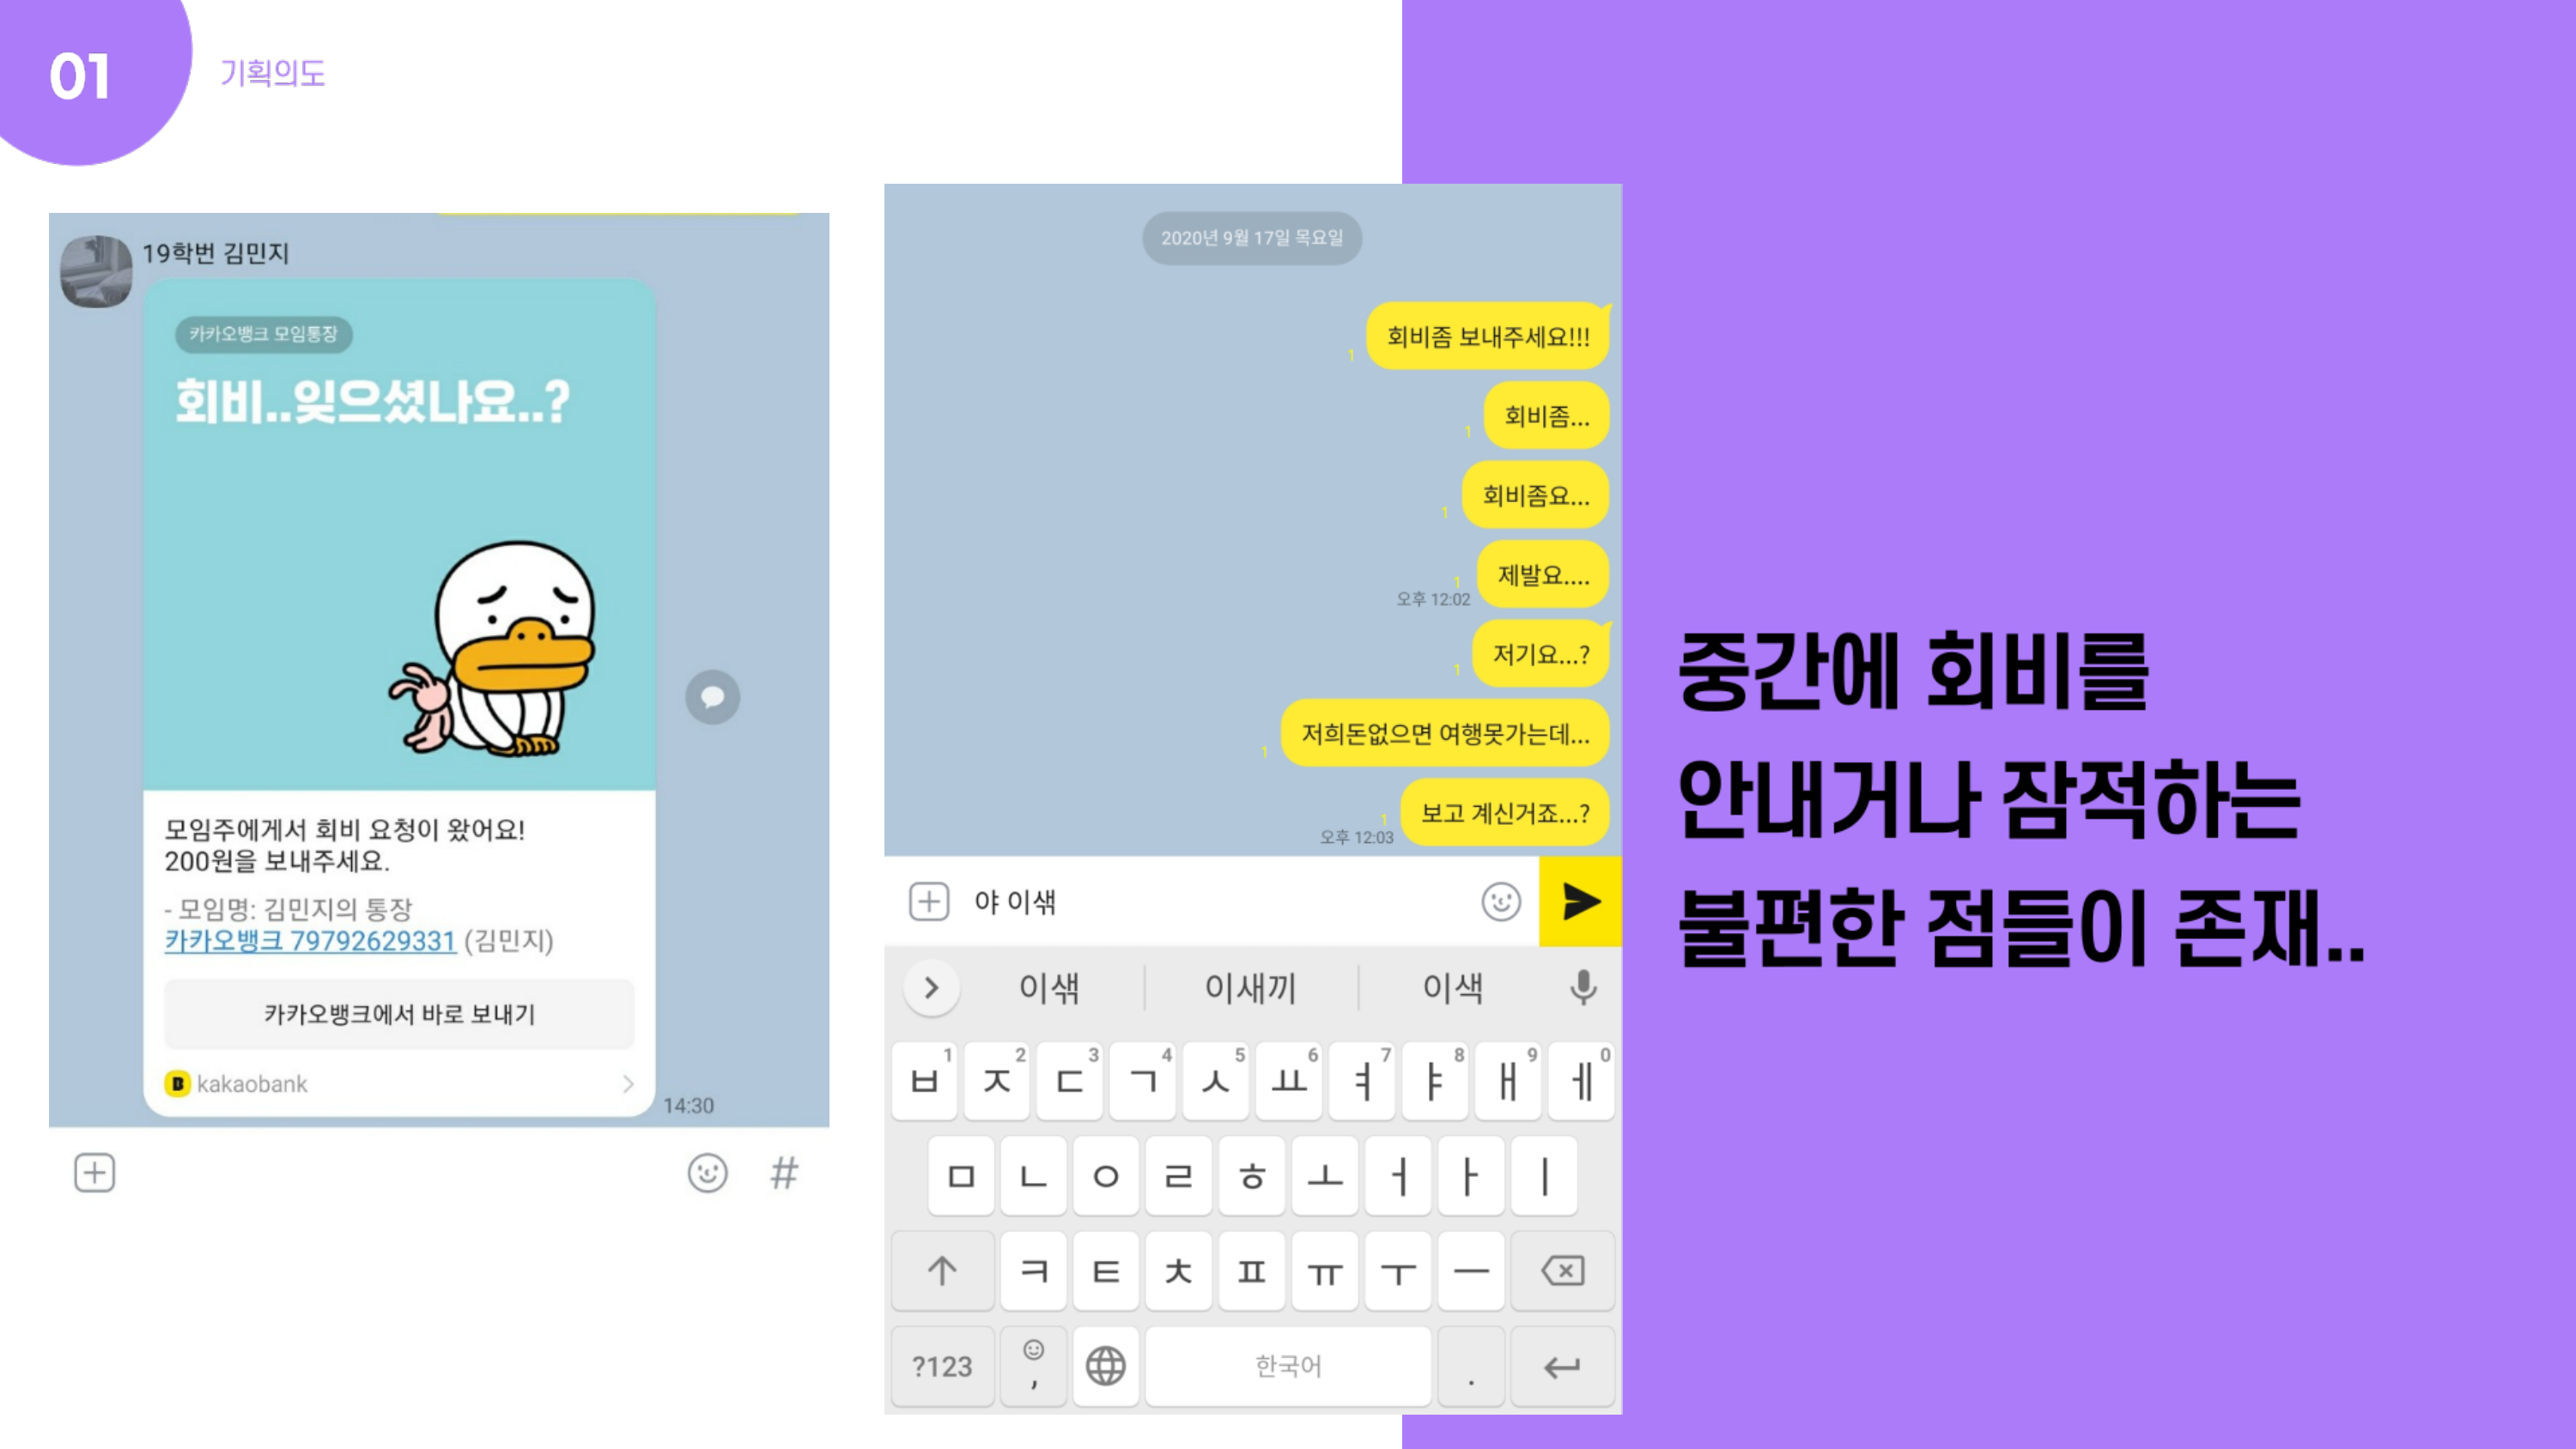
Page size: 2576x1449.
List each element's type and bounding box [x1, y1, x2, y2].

text_box [1401, 0, 2576, 1449]
text_box [884, 184, 1623, 1415]
picture [1662, 600, 2408, 1022]
text_box [0, 0, 193, 167]
picture [40, 41, 138, 137]
text_box [49, 213, 829, 1220]
picture [215, 49, 339, 106]
